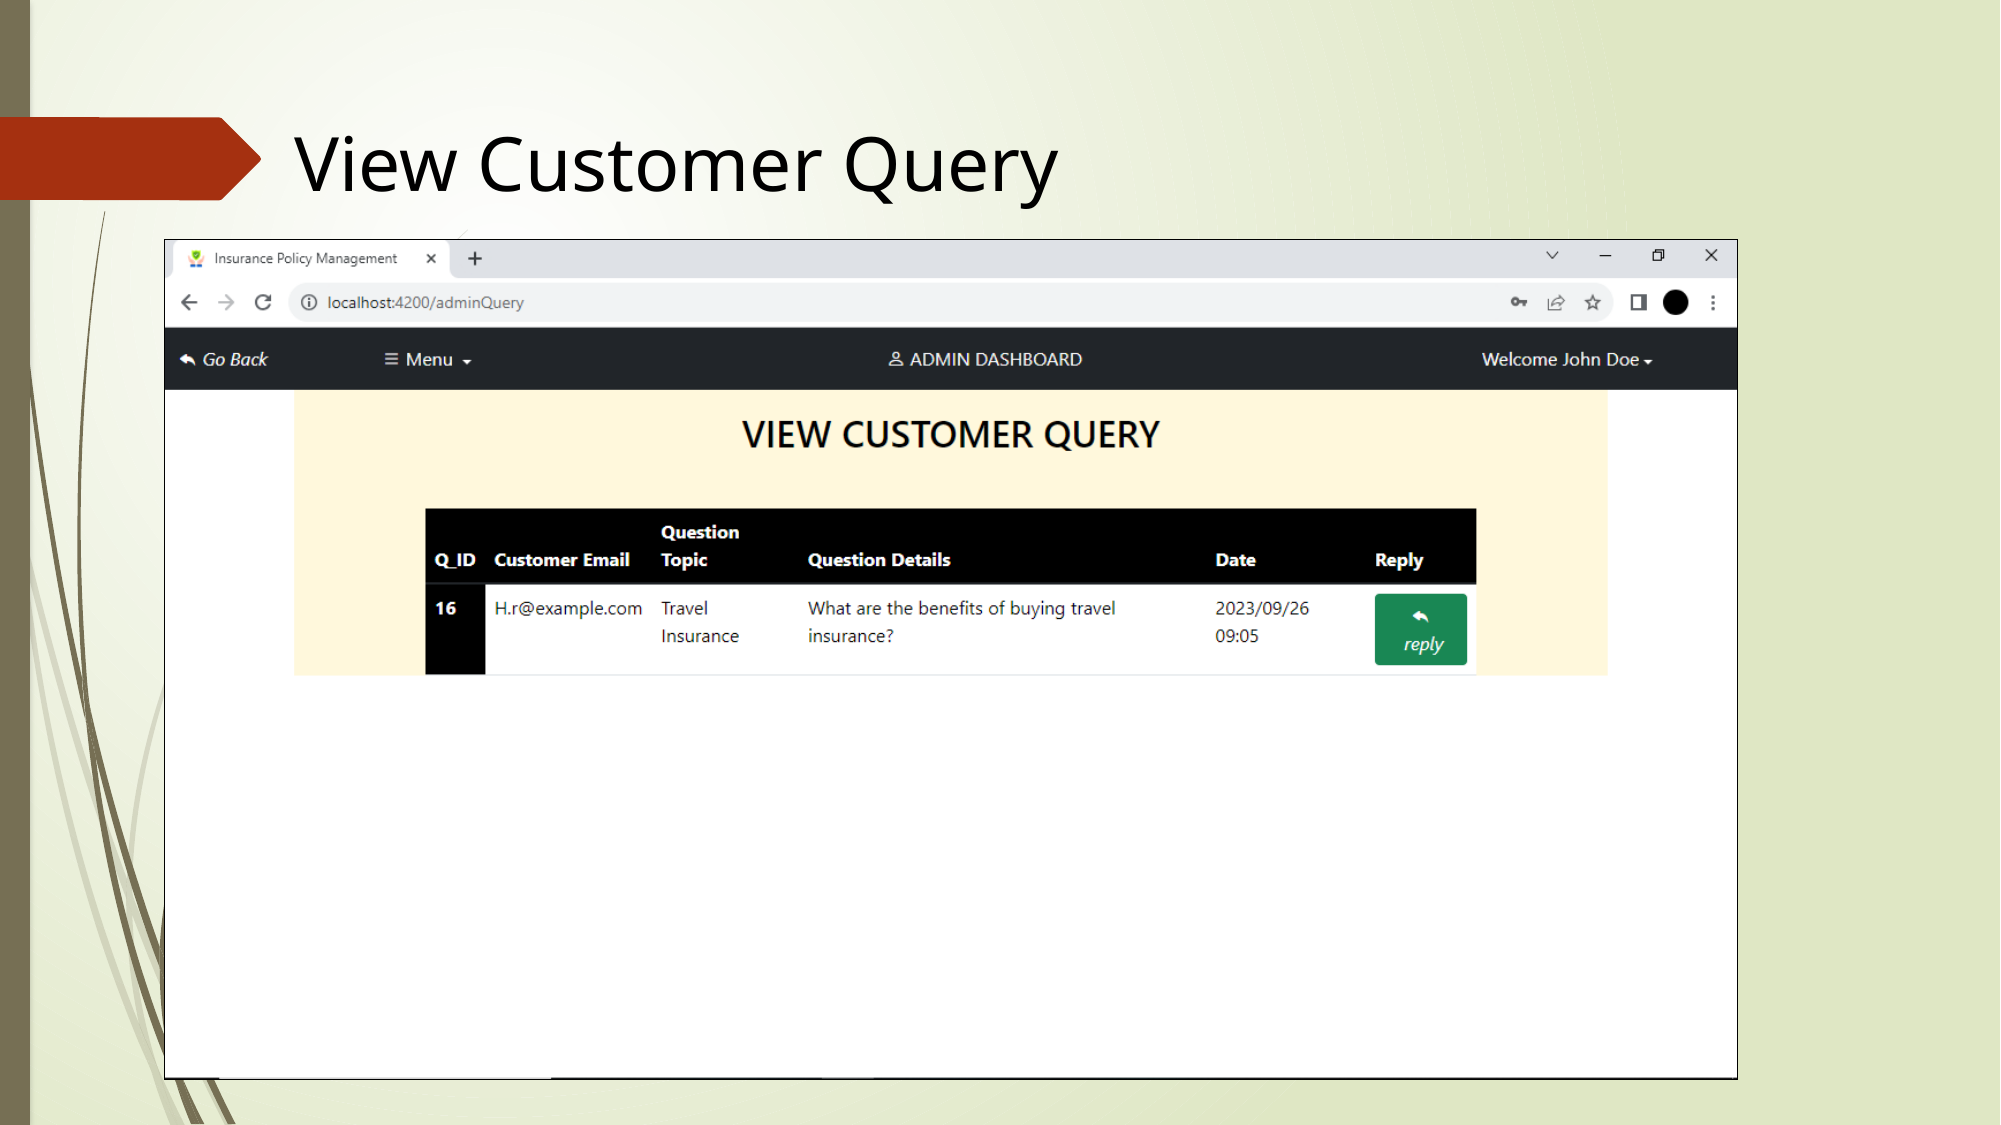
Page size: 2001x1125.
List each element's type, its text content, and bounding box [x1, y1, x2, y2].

text_box View Customer Query [279, 108, 1075, 214]
picture [164, 238, 1738, 1080]
